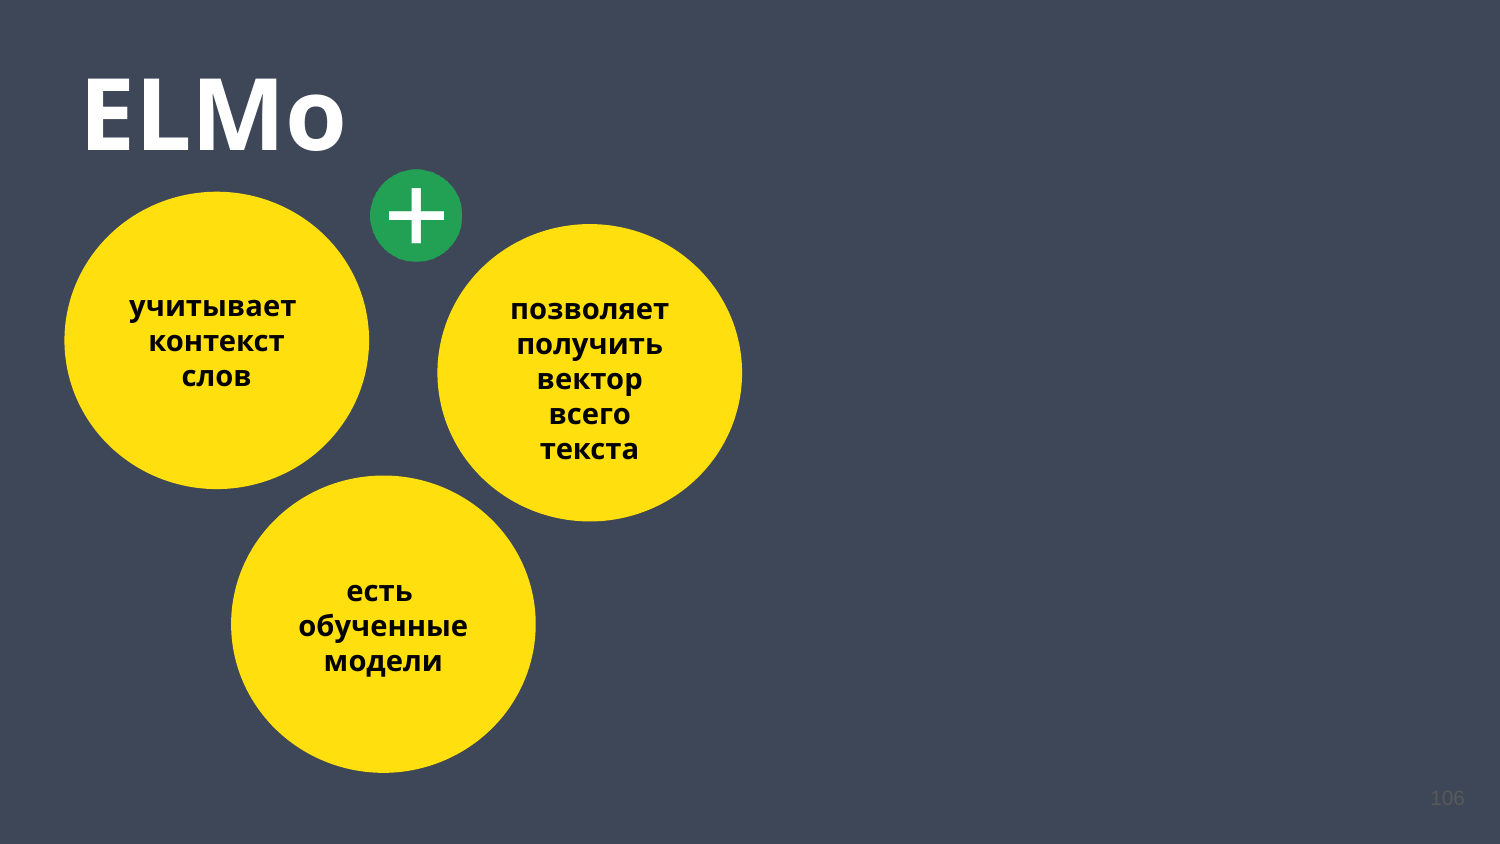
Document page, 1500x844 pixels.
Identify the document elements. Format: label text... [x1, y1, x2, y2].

text_box ELMo [64, 35, 1299, 167]
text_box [437, 223, 743, 522]
picture [370, 169, 463, 262]
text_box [230, 475, 536, 774]
slide_number 106 [1389, 764, 1480, 830]
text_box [64, 191, 370, 490]
